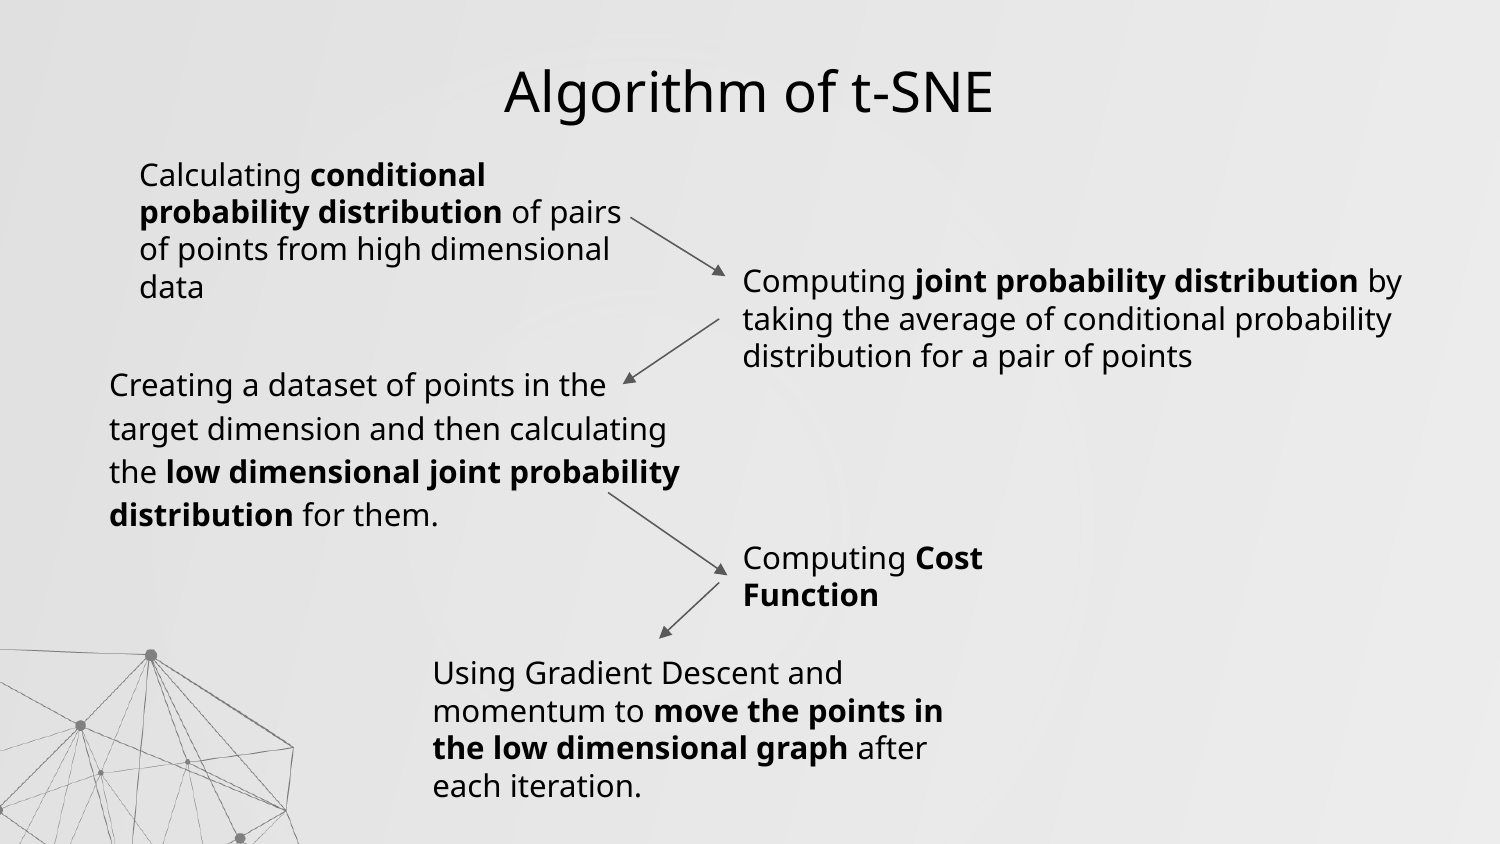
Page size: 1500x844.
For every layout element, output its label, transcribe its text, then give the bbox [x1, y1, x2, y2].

text_box Algorithm of t-SNE [191, 41, 1309, 139]
text_box Creating a dataset of points in the target dimension and then calculating the low dimensional joint probability distribution for them. [94, 345, 700, 548]
text_box Computing joint probability distribution by taking the average of conditional probability distribution for a pair of points [727, 246, 1477, 389]
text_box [622, 318, 720, 385]
picture [0, 0, 1500, 844]
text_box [658, 582, 720, 639]
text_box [607, 492, 728, 558]
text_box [630, 217, 726, 277]
text_box Computing Cost Function [727, 522, 1106, 628]
text_box Calculating conditional probability distribution of pairs of points from high dimensional data [124, 139, 670, 320]
text_box Using Gradient Descent and momentum to move the points in the low dimensional graph after each iteration. [417, 638, 1005, 819]
